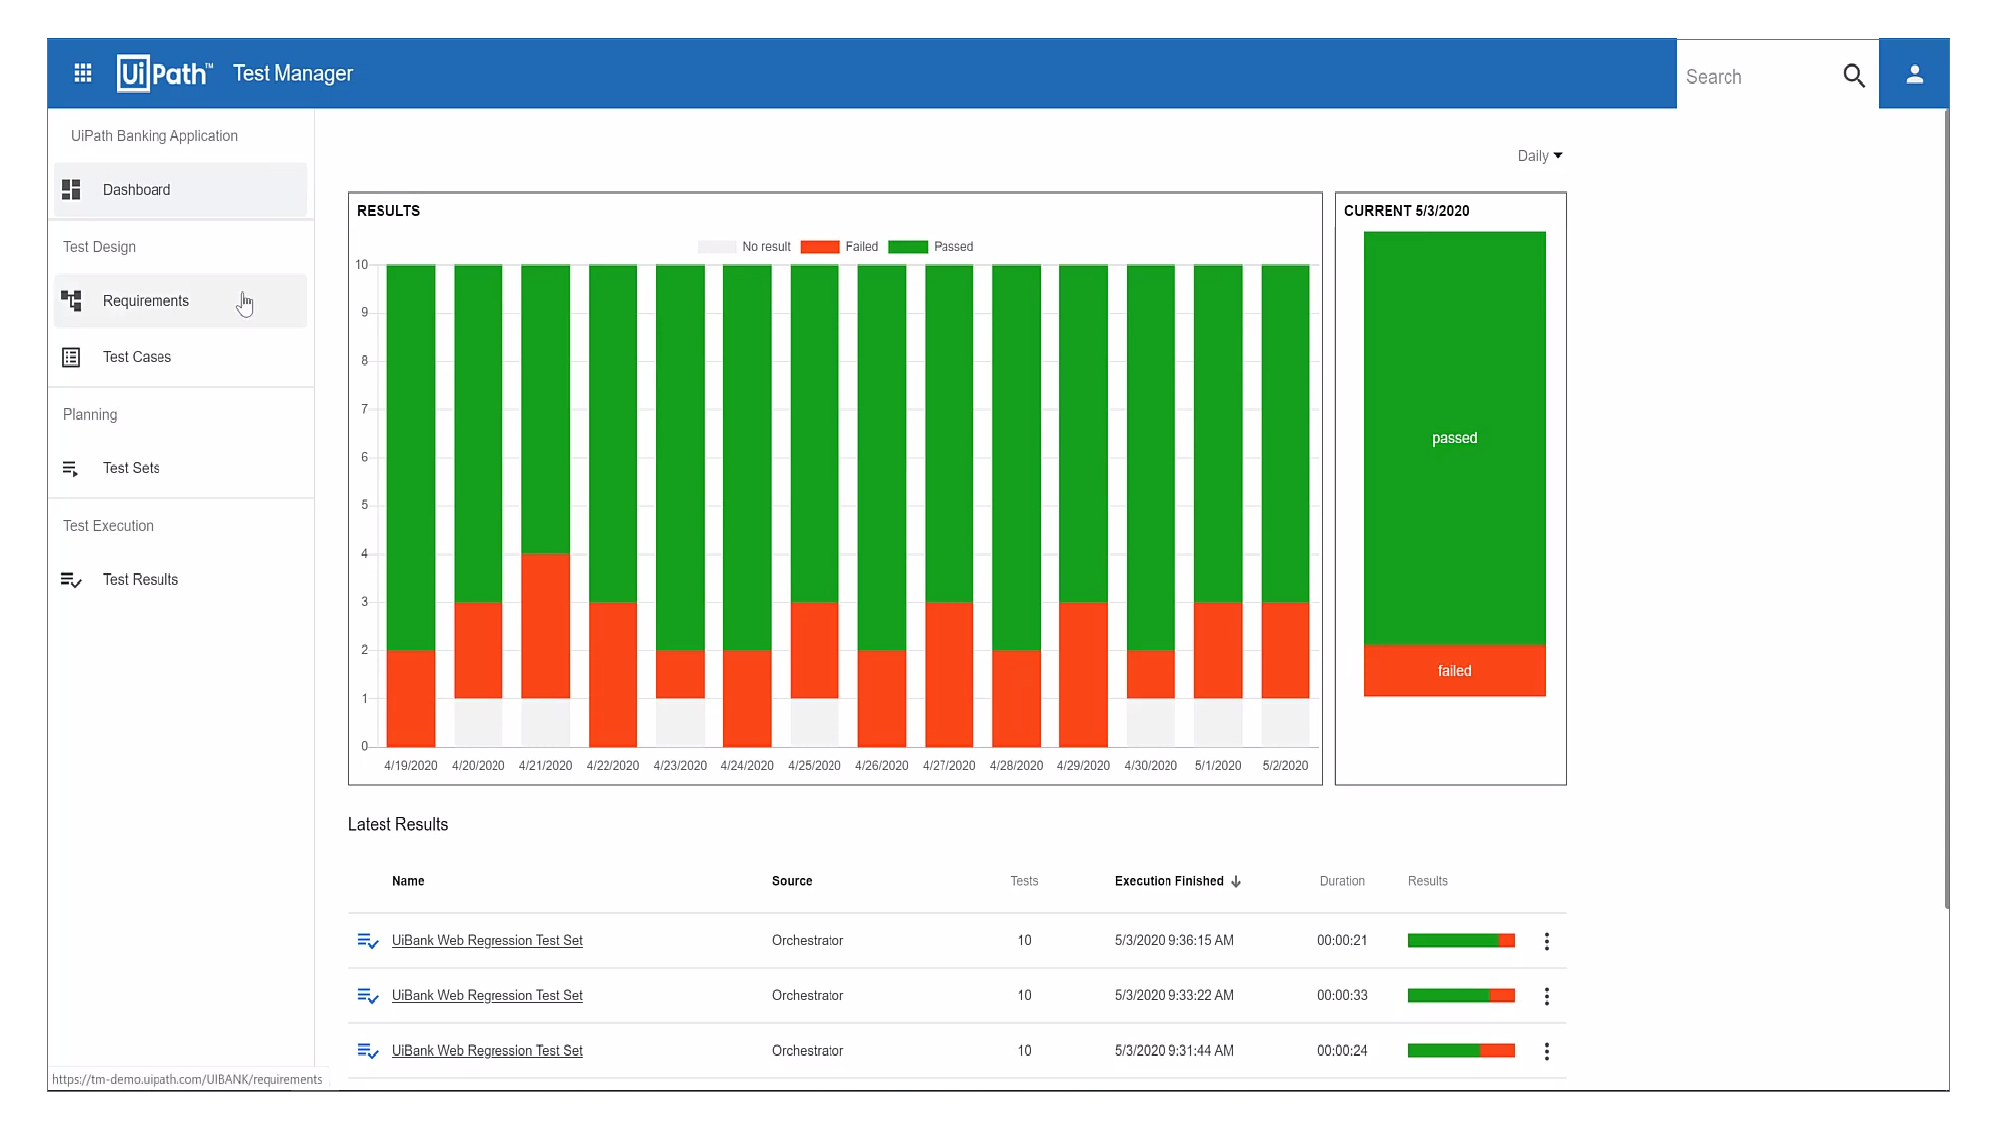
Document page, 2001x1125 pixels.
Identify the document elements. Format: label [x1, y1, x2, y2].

picture [46, 38, 1950, 1092]
